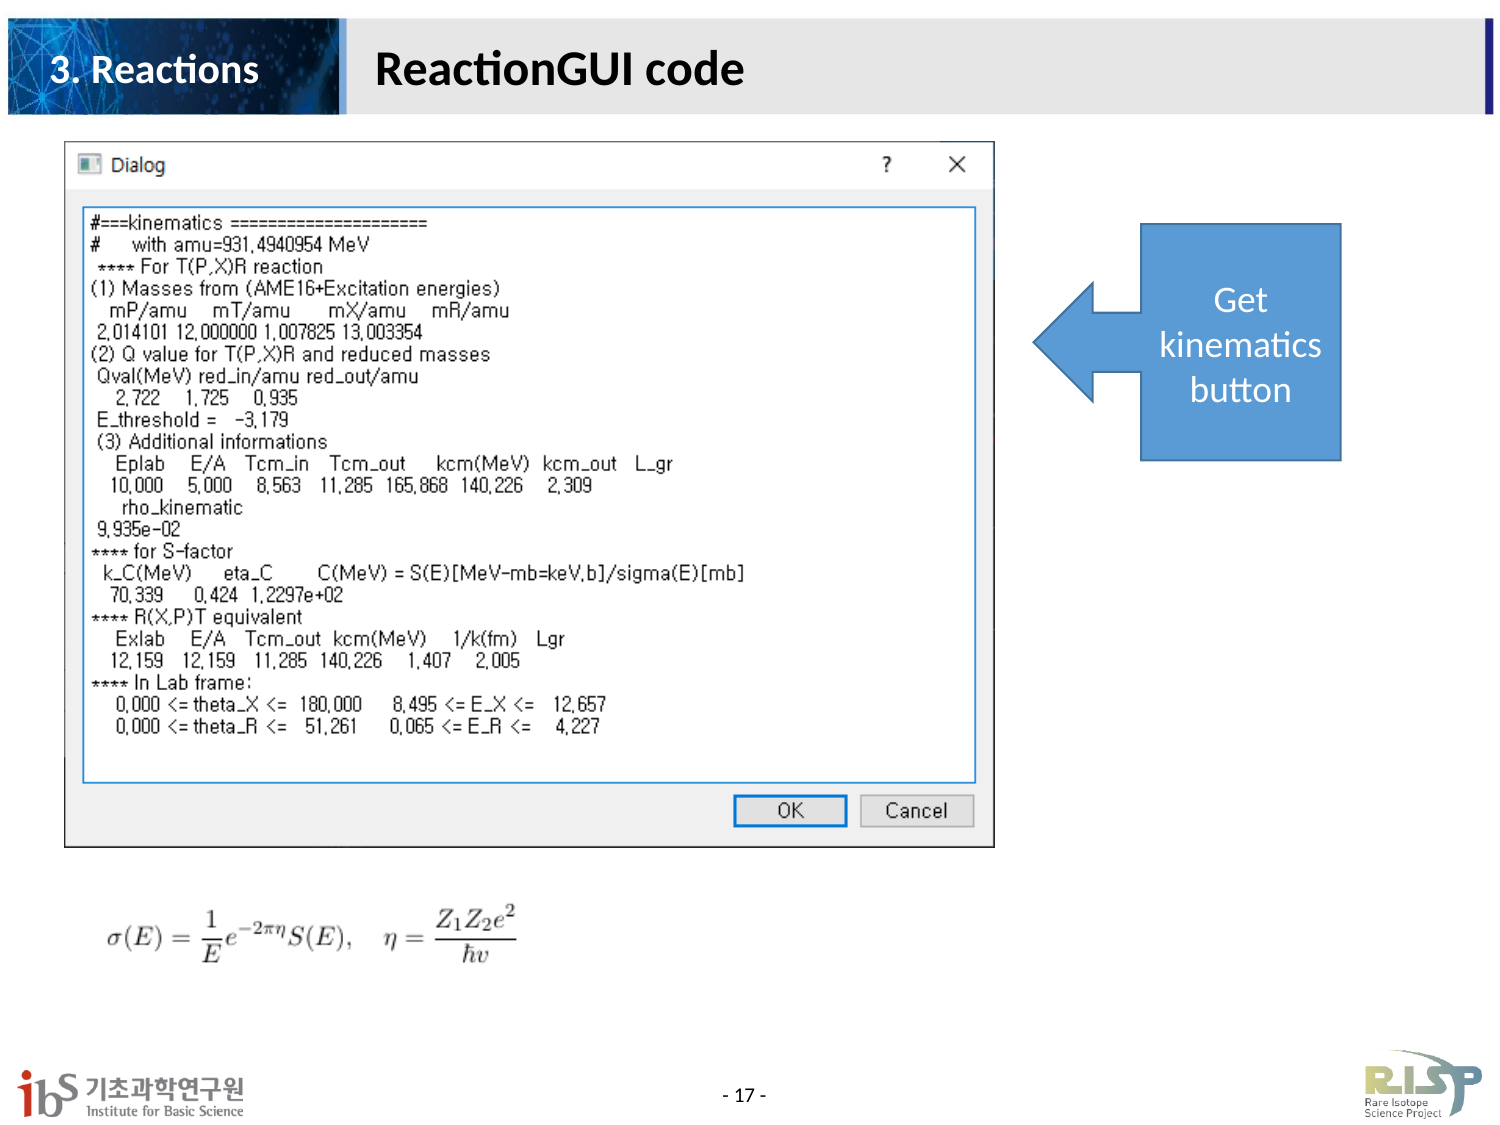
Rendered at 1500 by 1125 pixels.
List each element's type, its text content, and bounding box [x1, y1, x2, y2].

picture [64, 141, 995, 848]
text_box Get kinematics button [1032, 223, 1342, 462]
picture [88, 893, 562, 980]
picture [17, 1070, 243, 1117]
picture [2, 10, 1500, 130]
picture [1364, 1049, 1482, 1119]
